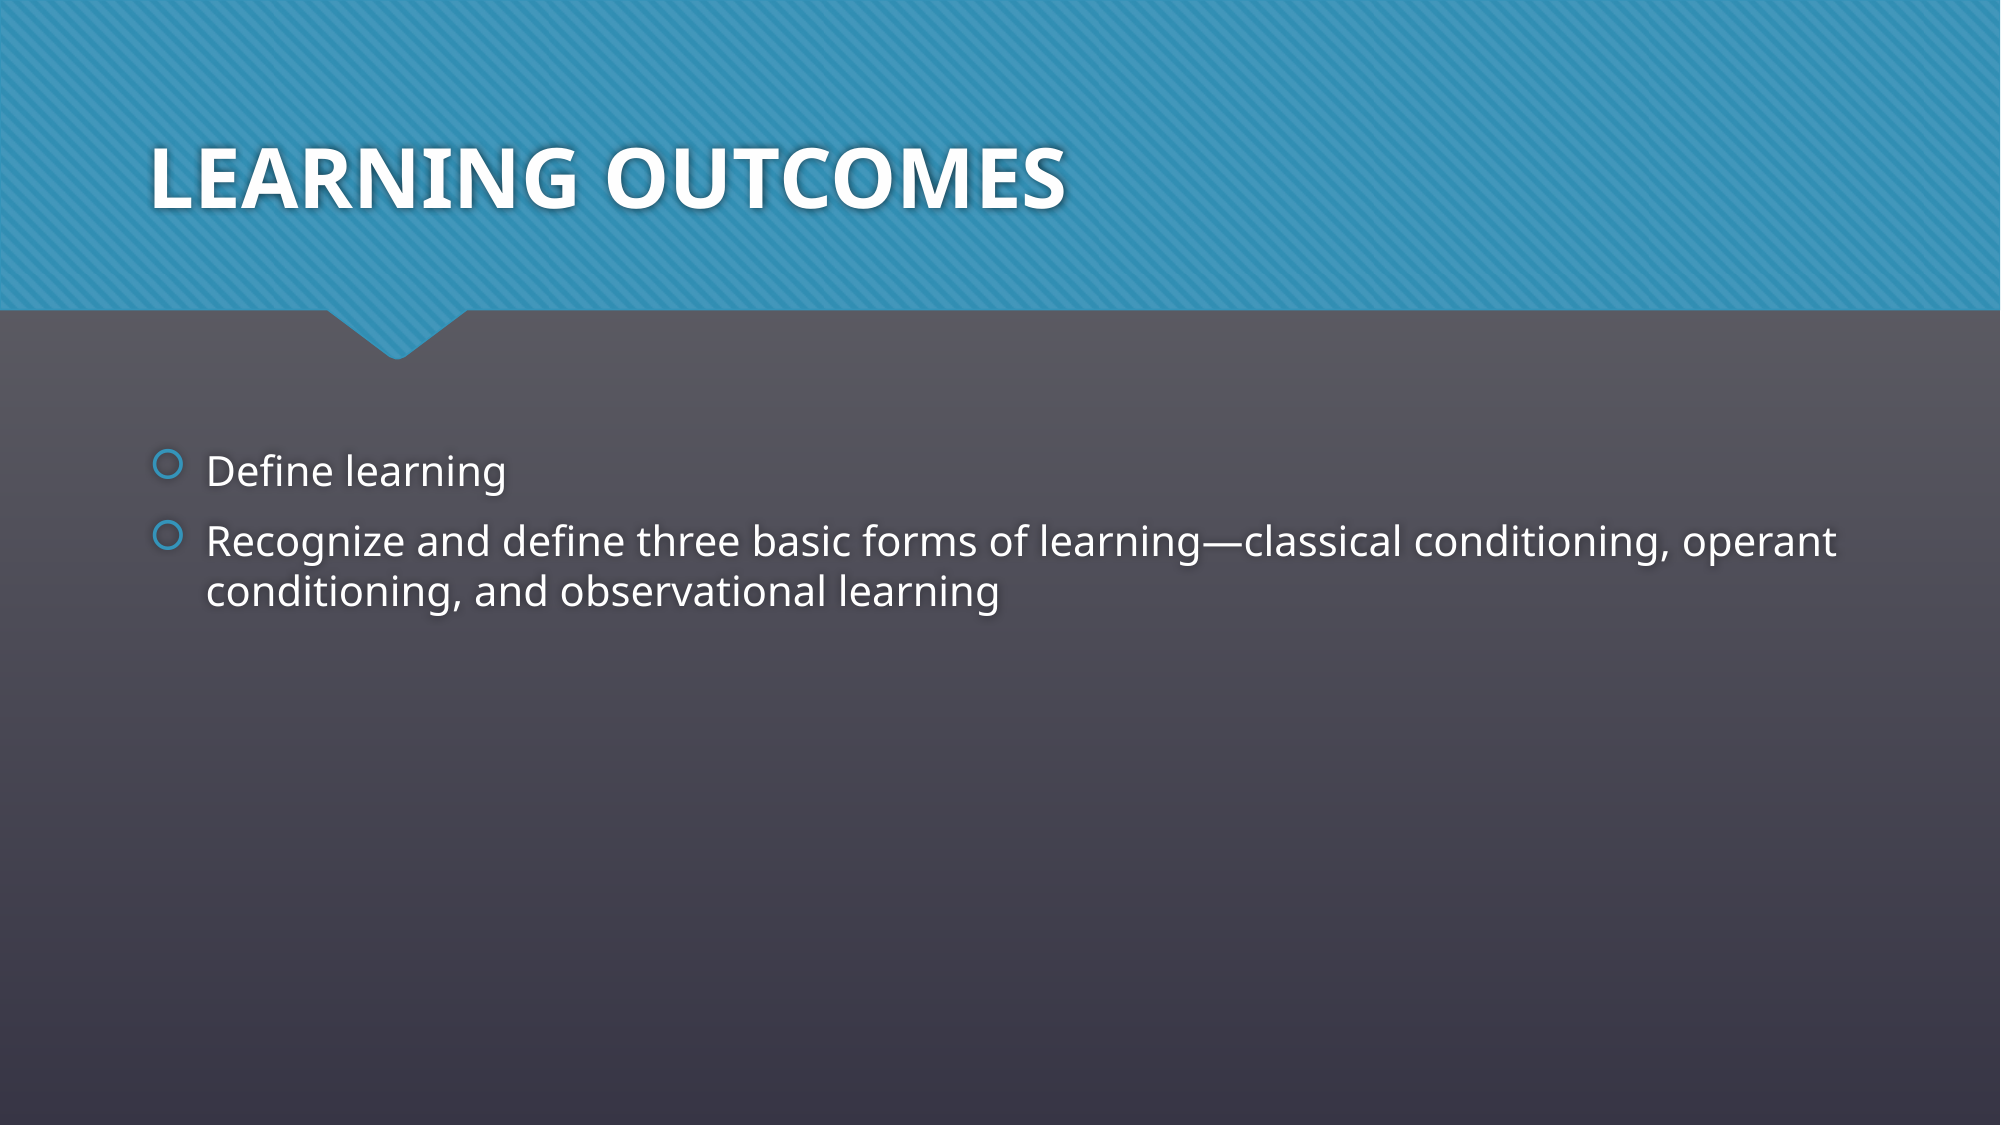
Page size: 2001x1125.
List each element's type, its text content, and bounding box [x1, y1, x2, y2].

title LEARNING OUTCOMES [132, 73, 1868, 233]
list Define learning Recognize and define three basic forms of learning—classical conditioning, operant conditioning, and observational learning [134, 364, 1866, 962]
